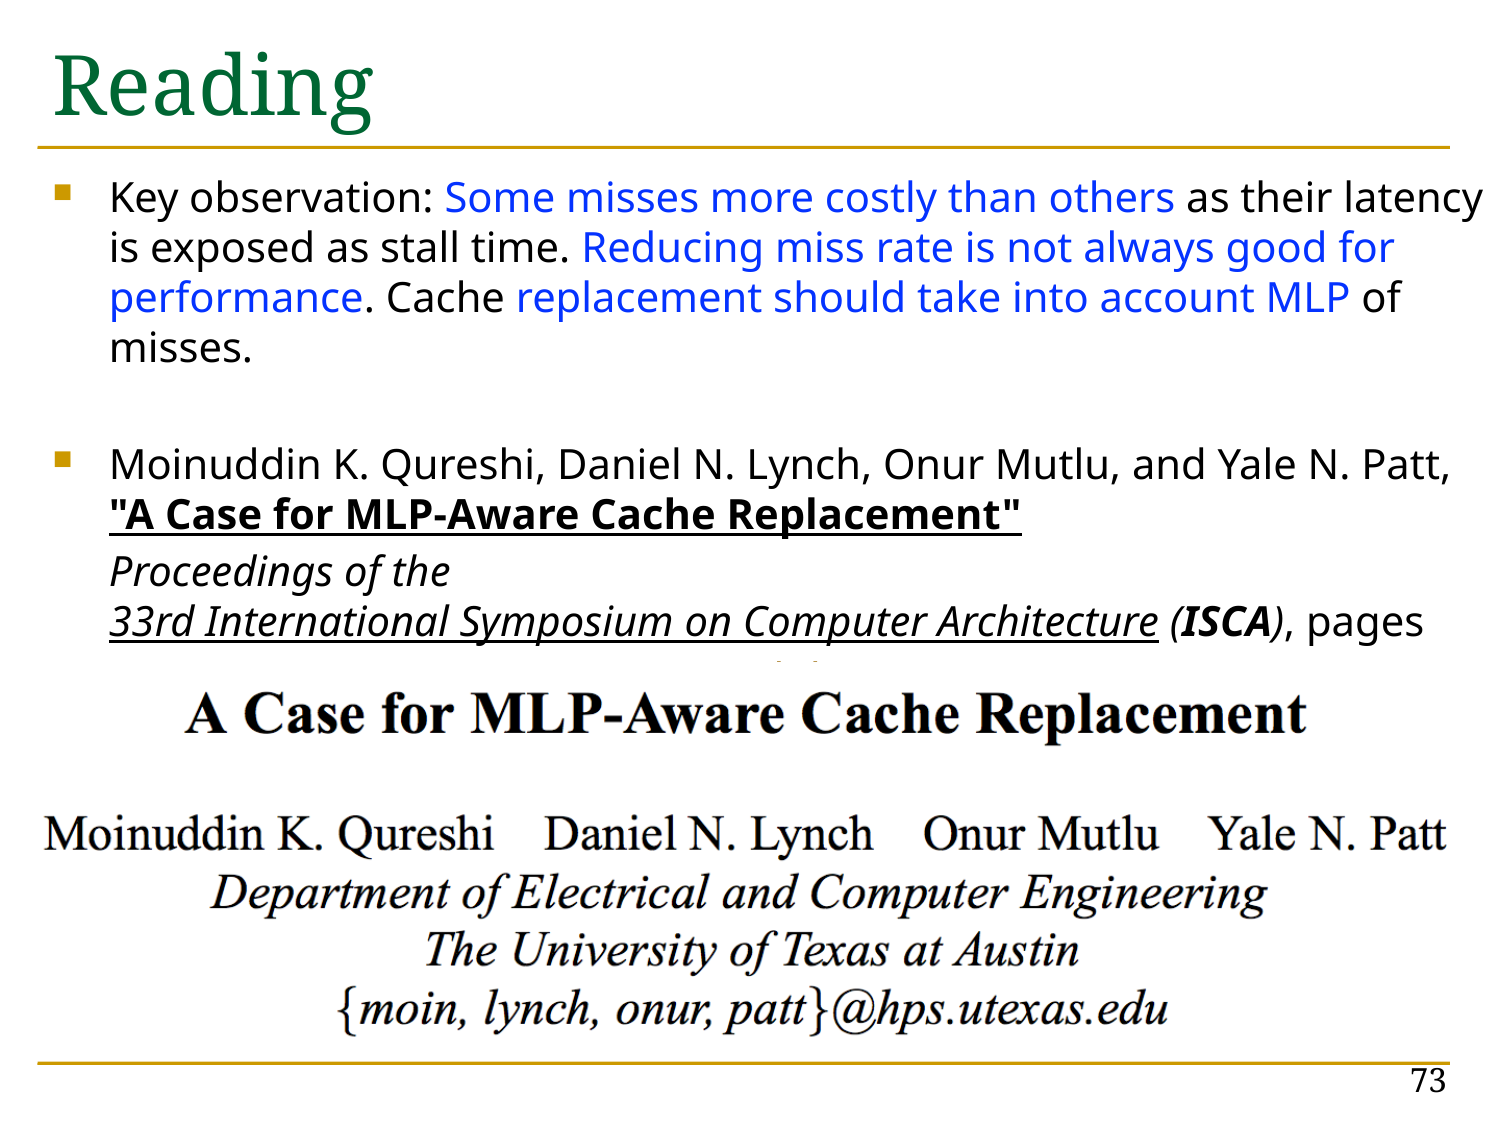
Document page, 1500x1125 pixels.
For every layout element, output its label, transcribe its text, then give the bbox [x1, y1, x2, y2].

picture [25, 662, 1475, 1051]
list Key observation: Some misses more costly than others as their latency is exposed as stall time. Reducing miss rate is not always good for performance. Cache replacement should take into account MLP of misses. Moinuddin K. Qureshi, Daniel N. Lynch, Onur Mutlu, and Yale N. Patt, "A Case for MLP-Aware Cache Replacement" Proceedings of the 33rd International Symposium on Computer Architecture (ISCA), pages 167-177, Boston, MA, June 2006. Slides (ppt) [37, 163, 1500, 1016]
title Reading [37, 24, 1450, 163]
slide_number 73 [1111, 1059, 1462, 1112]
